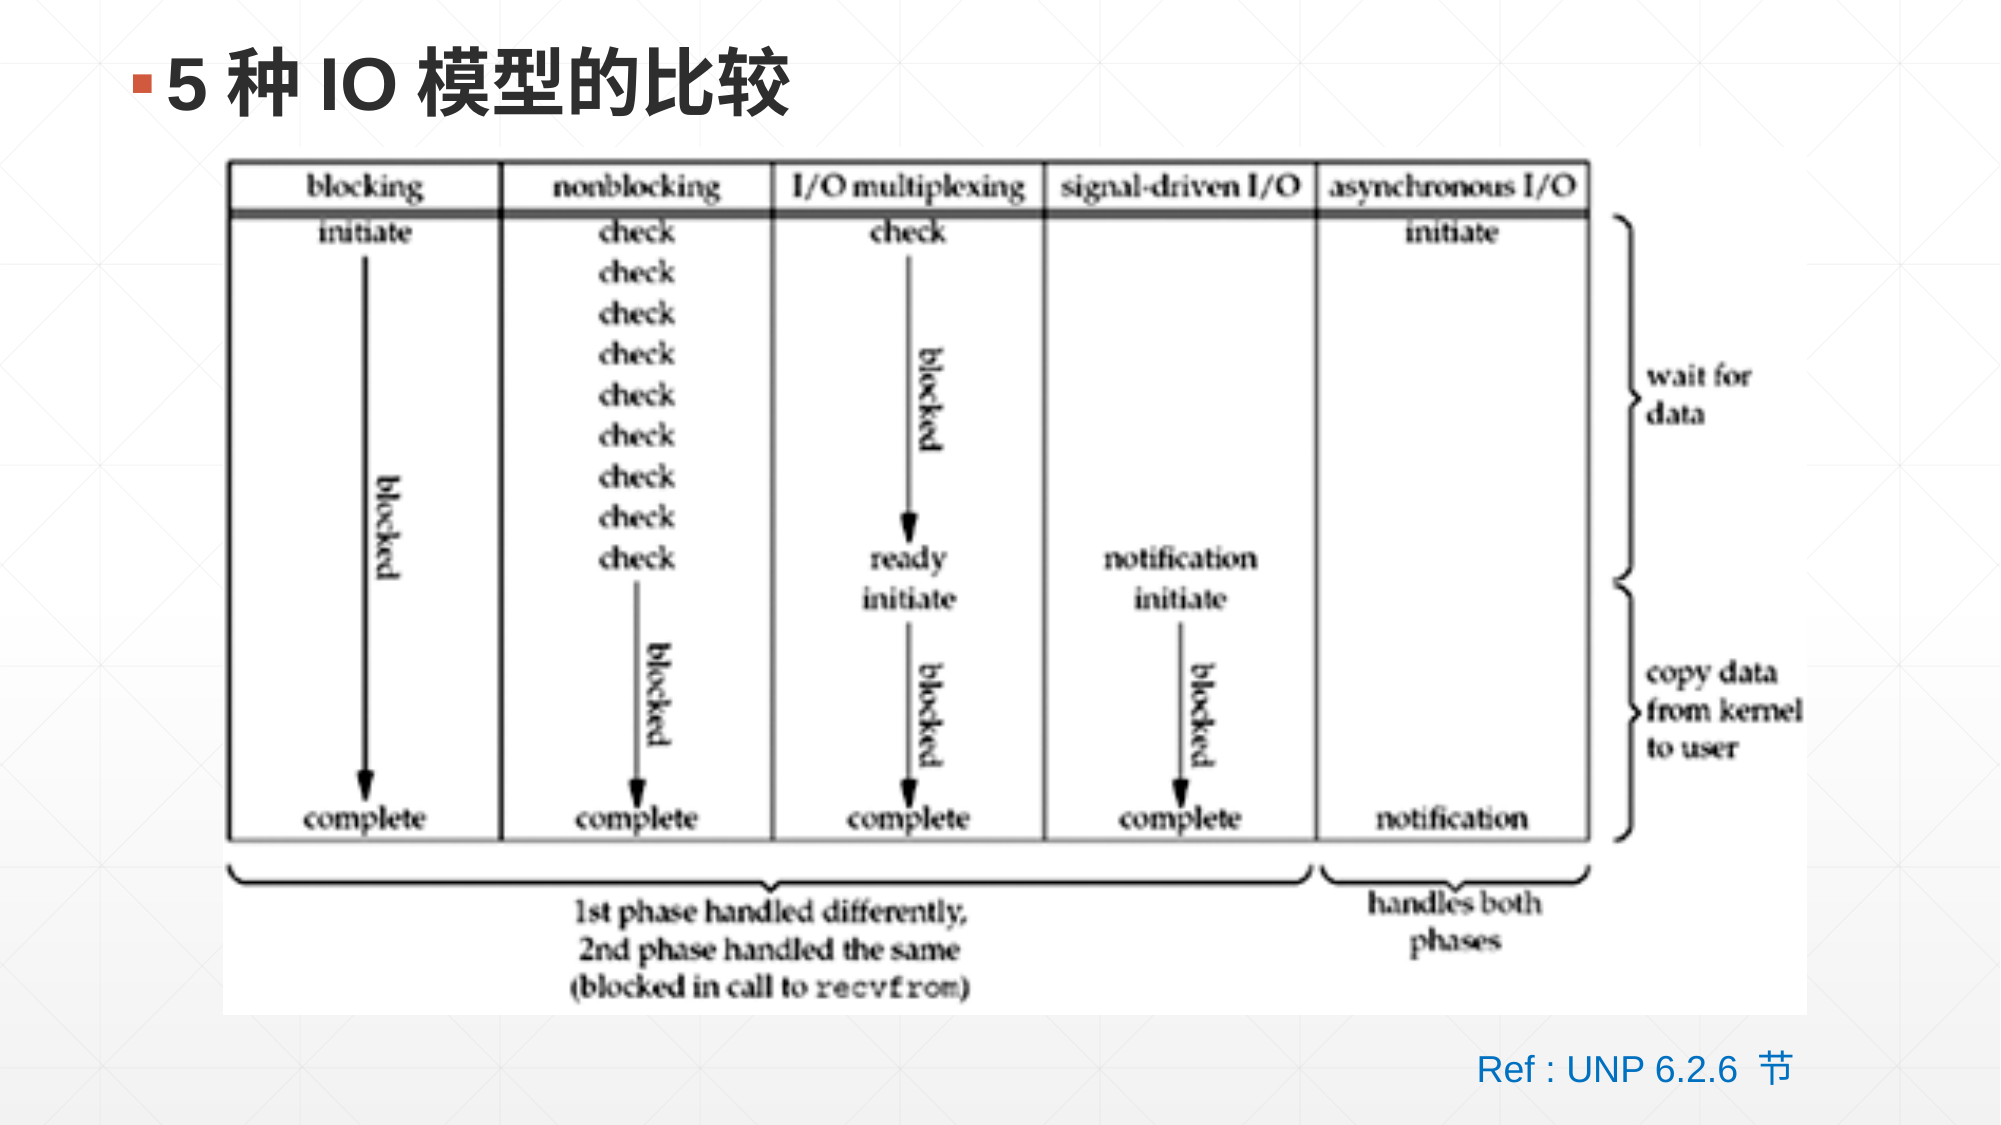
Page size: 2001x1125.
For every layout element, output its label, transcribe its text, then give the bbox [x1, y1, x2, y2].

text_box Ref : UNP 6.2.6 节 [1461, 1037, 1811, 1097]
list 5种IO模型的比较 [114, 38, 1465, 889]
picture [223, 147, 1807, 1015]
